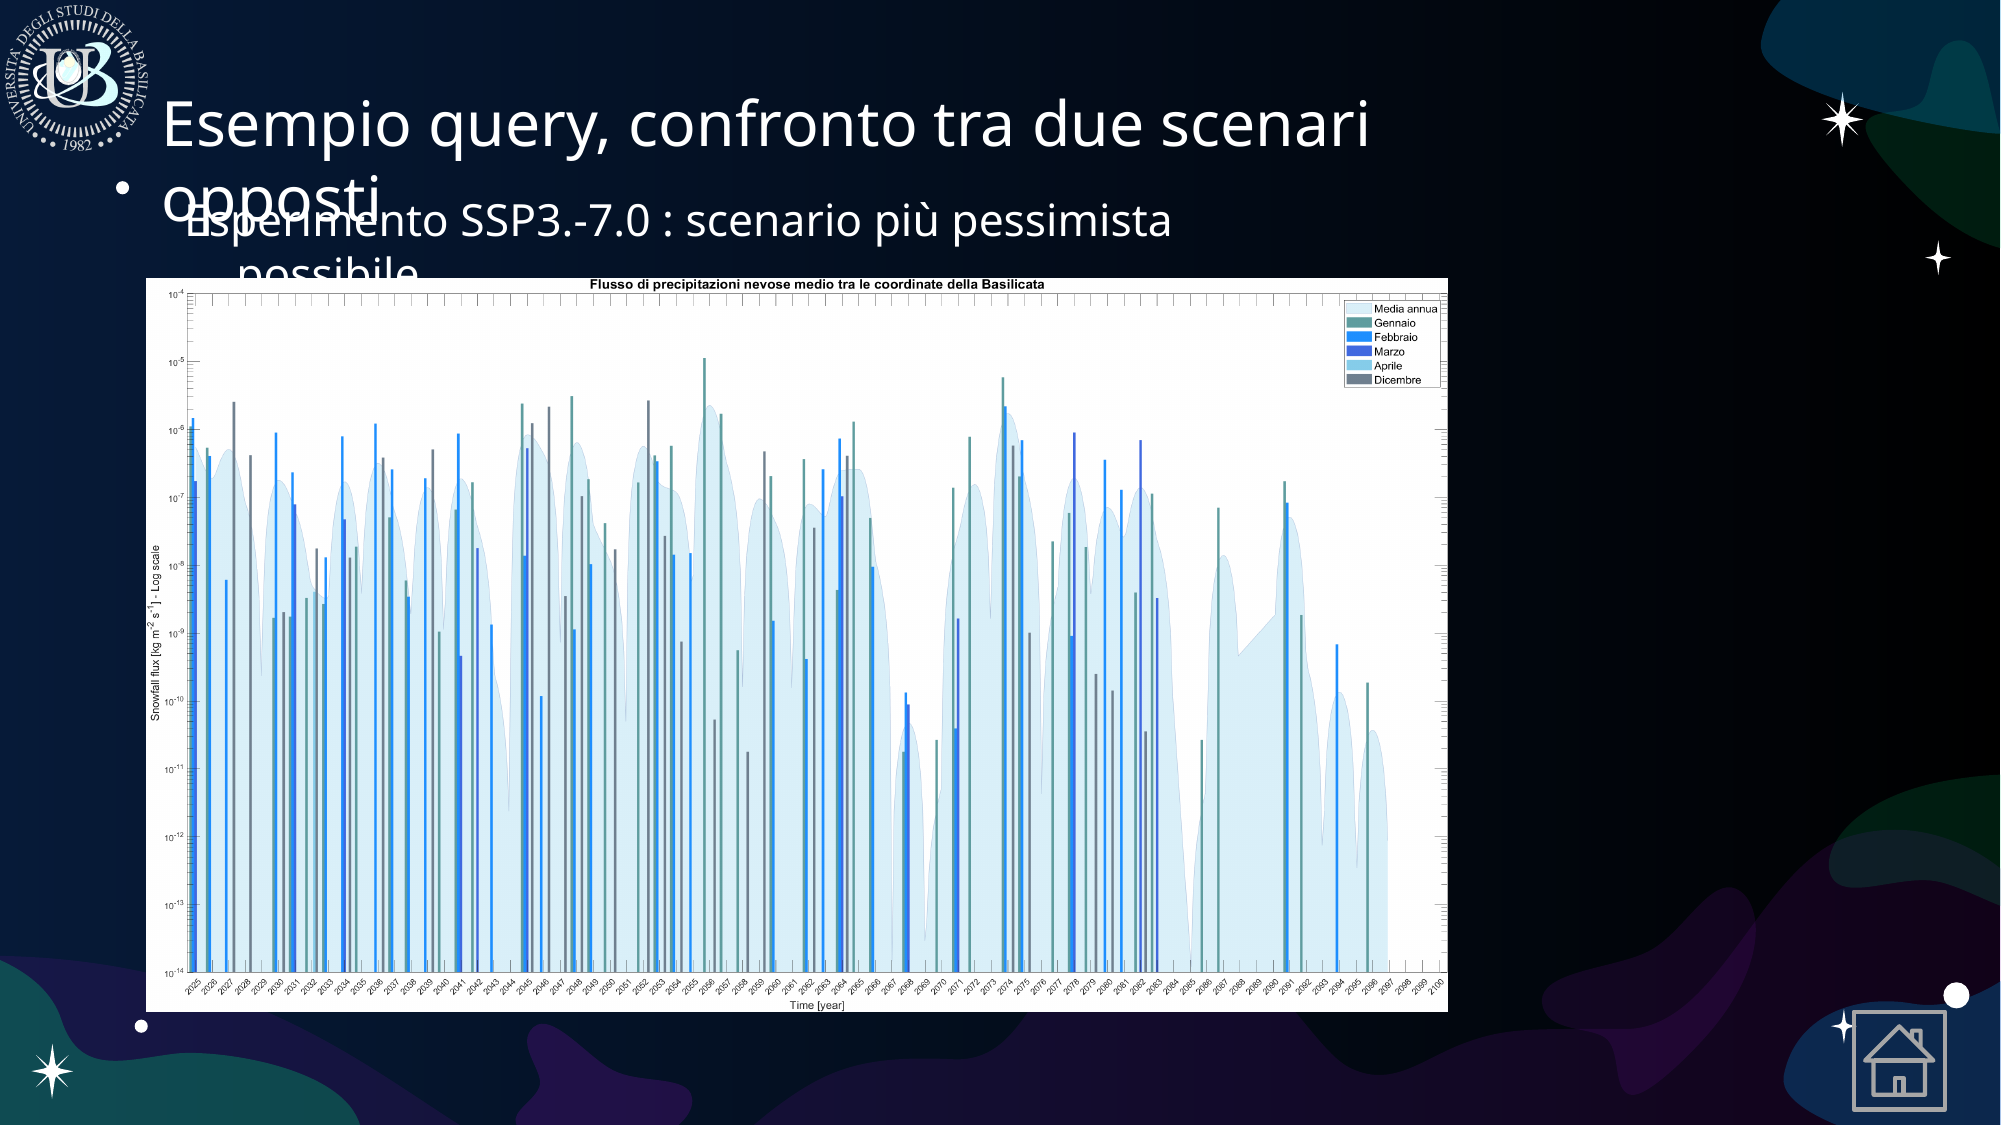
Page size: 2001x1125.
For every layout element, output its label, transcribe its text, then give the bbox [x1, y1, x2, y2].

text_box Esperimento SSP3.-7.0 : scenario più pessimista possibile. [146, 177, 1352, 258]
text_box [1852, 1010, 1947, 1112]
title Esempio query, confronto tra due scenari opposti [151, 68, 1448, 157]
picture [5, 5, 148, 151]
picture [146, 277, 1448, 1012]
